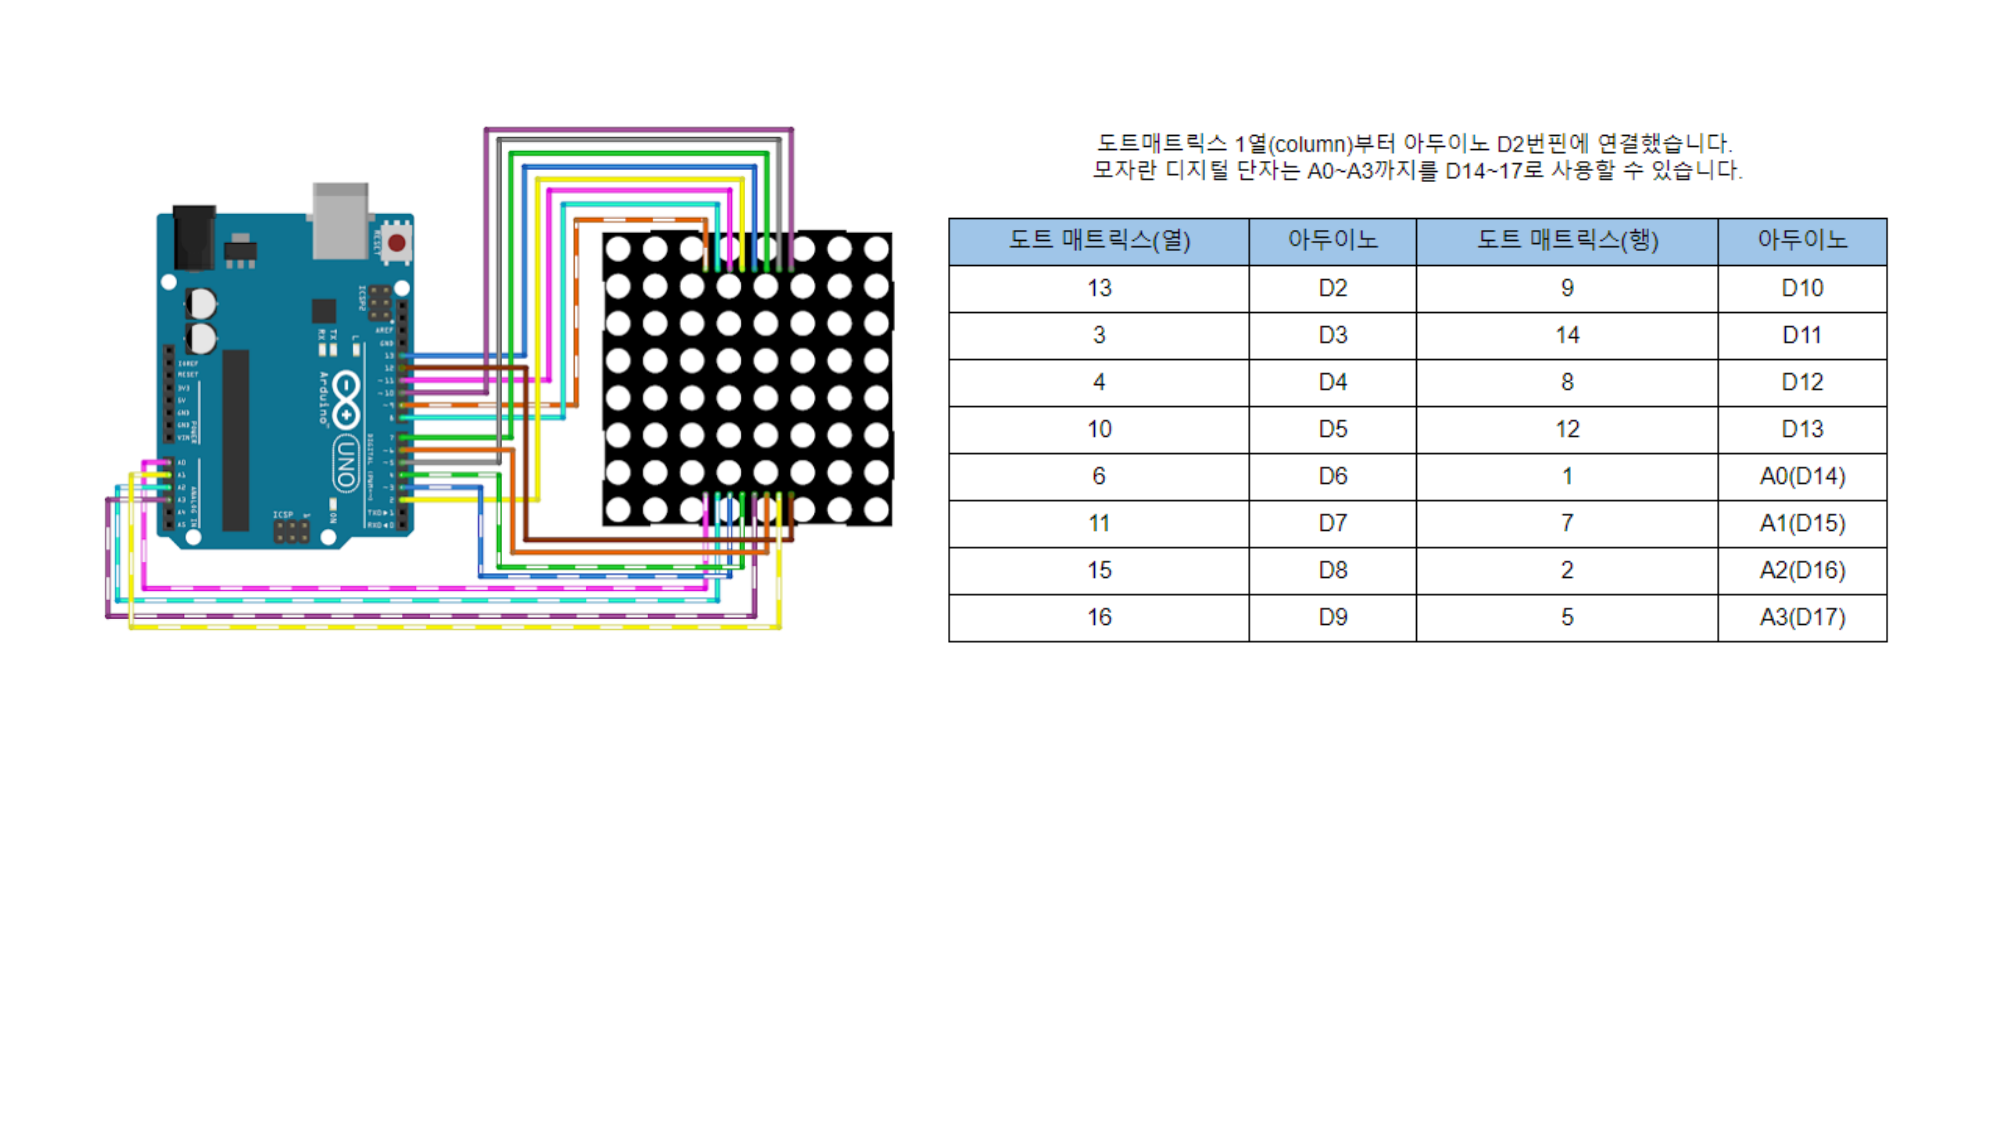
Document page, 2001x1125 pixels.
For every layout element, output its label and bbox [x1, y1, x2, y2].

picture [933, 113, 1910, 660]
picture [90, 113, 910, 648]
